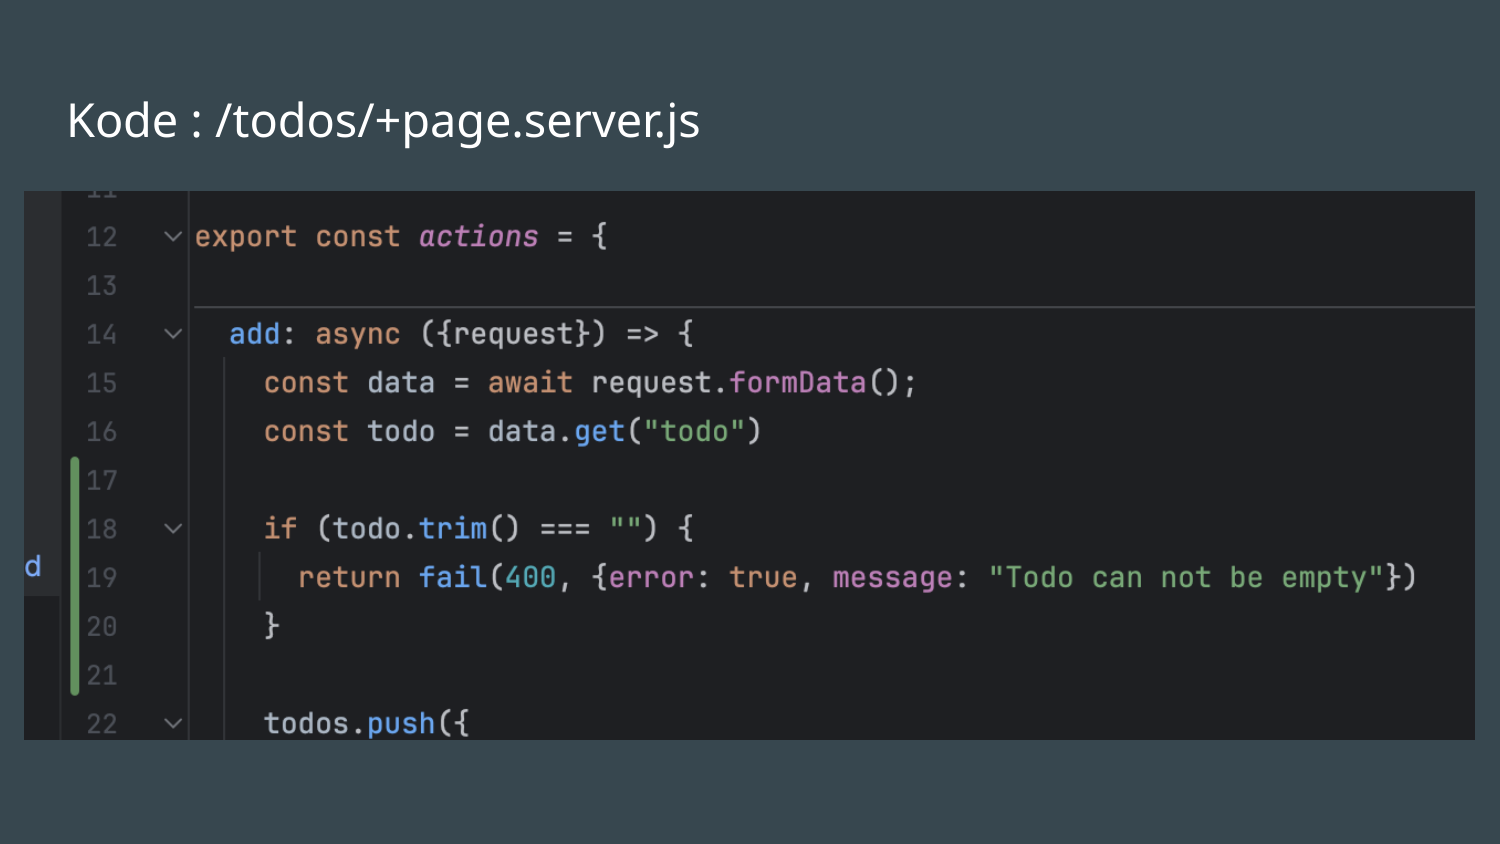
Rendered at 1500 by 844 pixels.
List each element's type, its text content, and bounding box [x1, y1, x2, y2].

picture [24, 191, 1476, 741]
title Kode : /todos/+page.server.js [51, 72, 1449, 167]
